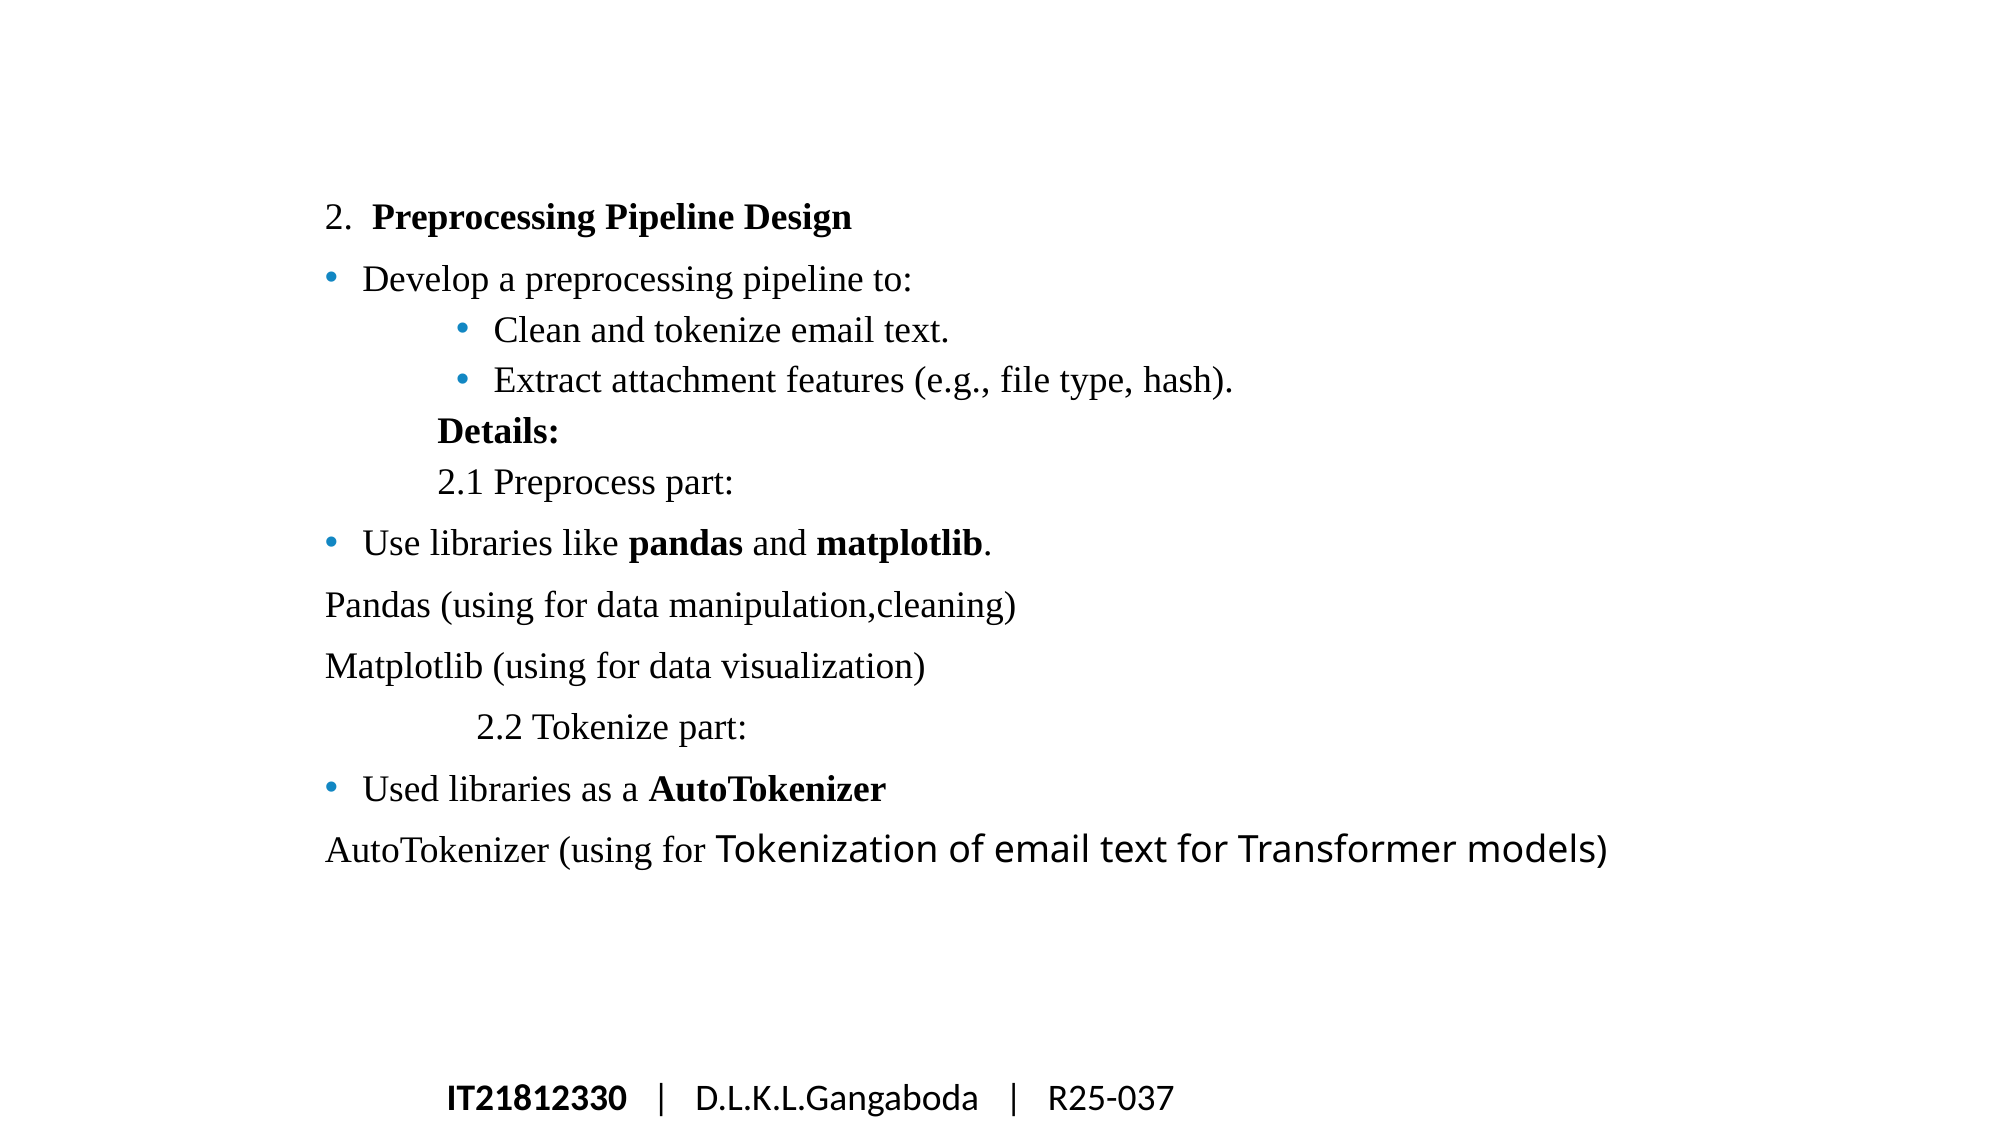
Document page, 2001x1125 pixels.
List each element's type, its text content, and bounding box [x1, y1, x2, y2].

text_box IT21812330 | D.L.K.L.Gangaboda | R25-037 [431, 1064, 1551, 1125]
list 2. Preprocessing Pipeline Design Develop a preprocessing pipeline to: Clean and tokenize email text. Extract attachment features (e.g., file type, hash). Details: 2.1 Preprocess part: Use libraries like pandas and matplotlib. Pandas (using for data manipulation,cleaning) Matplotlib (using for data visualization) 2.2 Tokenize part: Used libraries as a AutoTokenizer AutoTokenizer (using for Tokenization of email text for Transformer models) [309, 139, 1953, 941]
